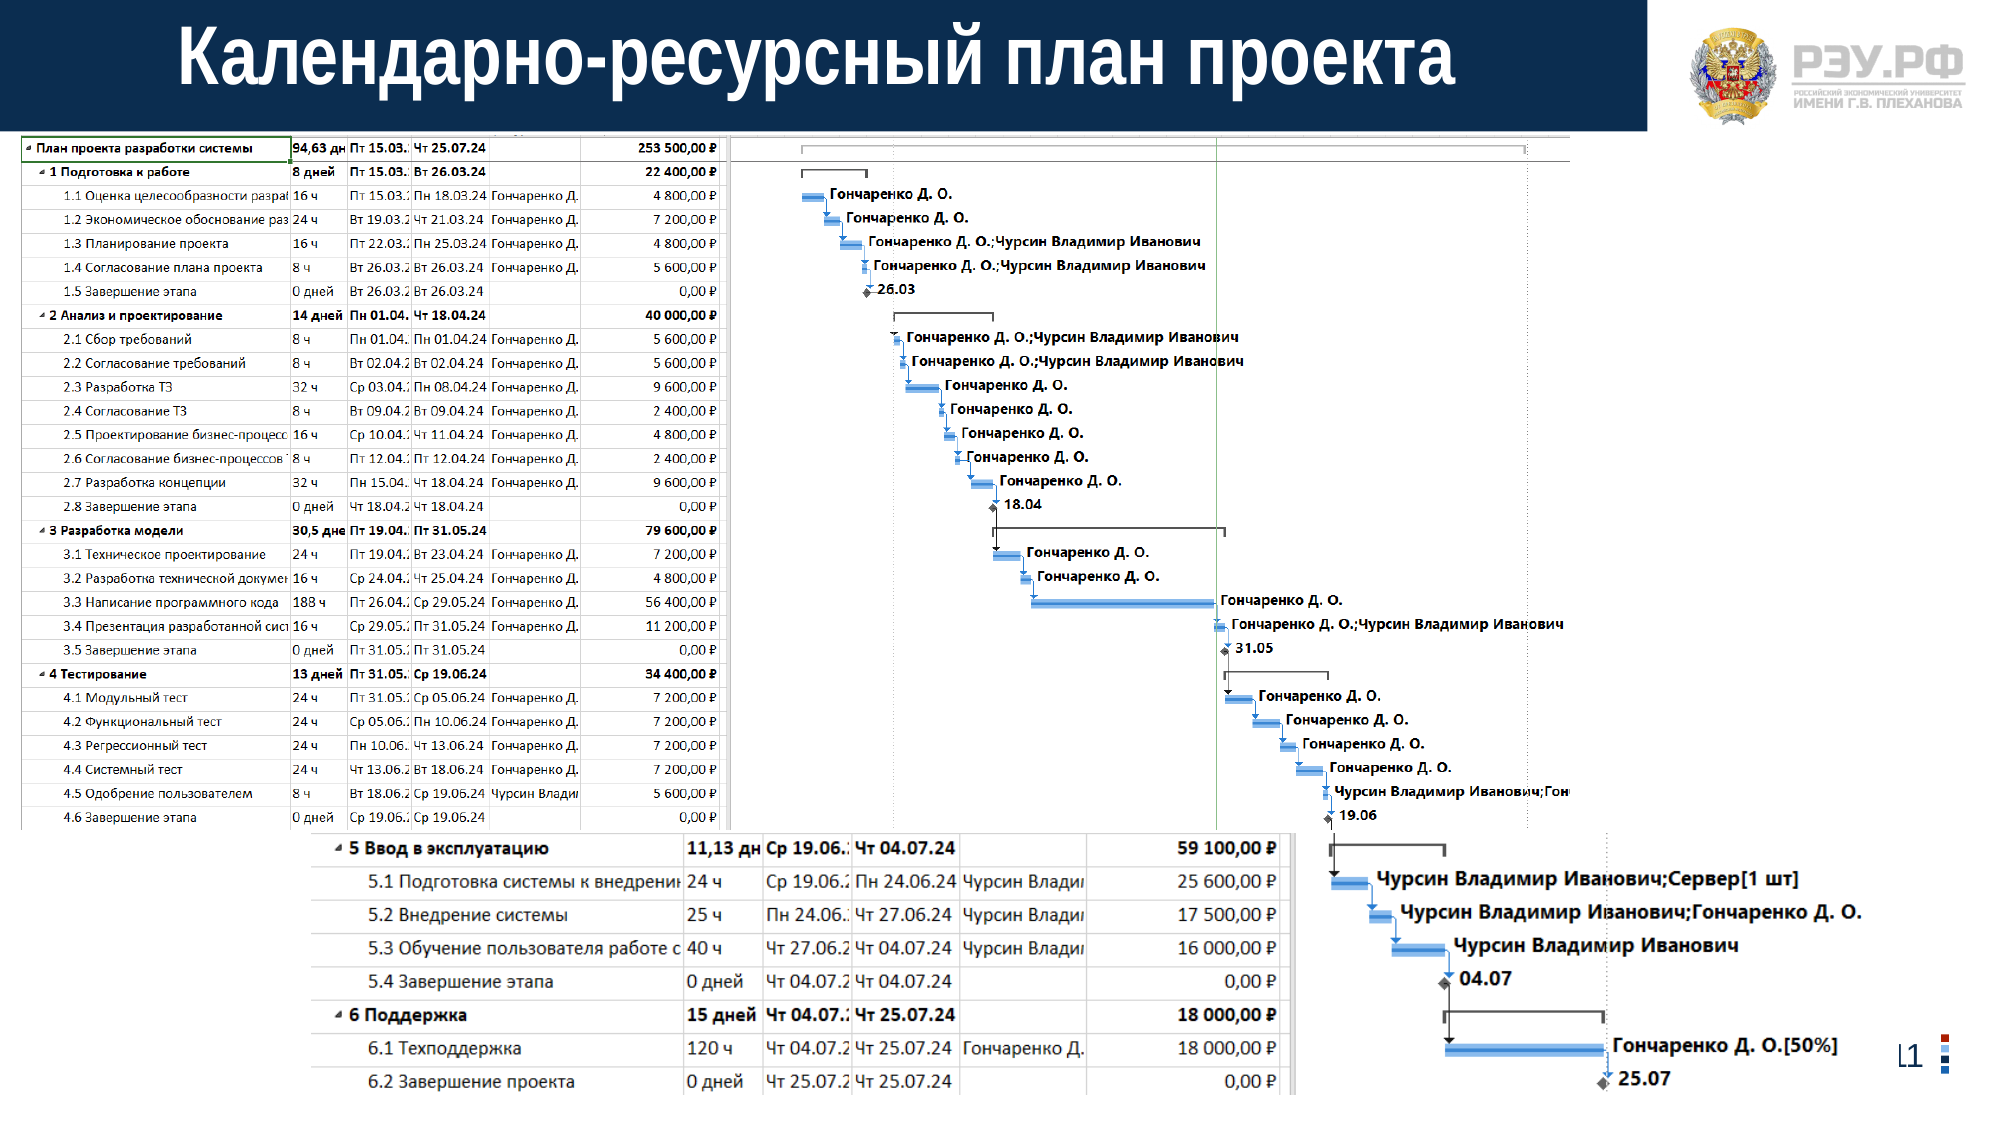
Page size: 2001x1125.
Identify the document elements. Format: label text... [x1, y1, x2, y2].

text_box Календарно-ресурсный план проекта [162, 0, 1623, 110]
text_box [1907, 1023, 1949, 1085]
picture [21, 135, 1571, 830]
text_box [0, 0, 1649, 133]
picture [311, 833, 1900, 1095]
picture [1675, 0, 1979, 165]
